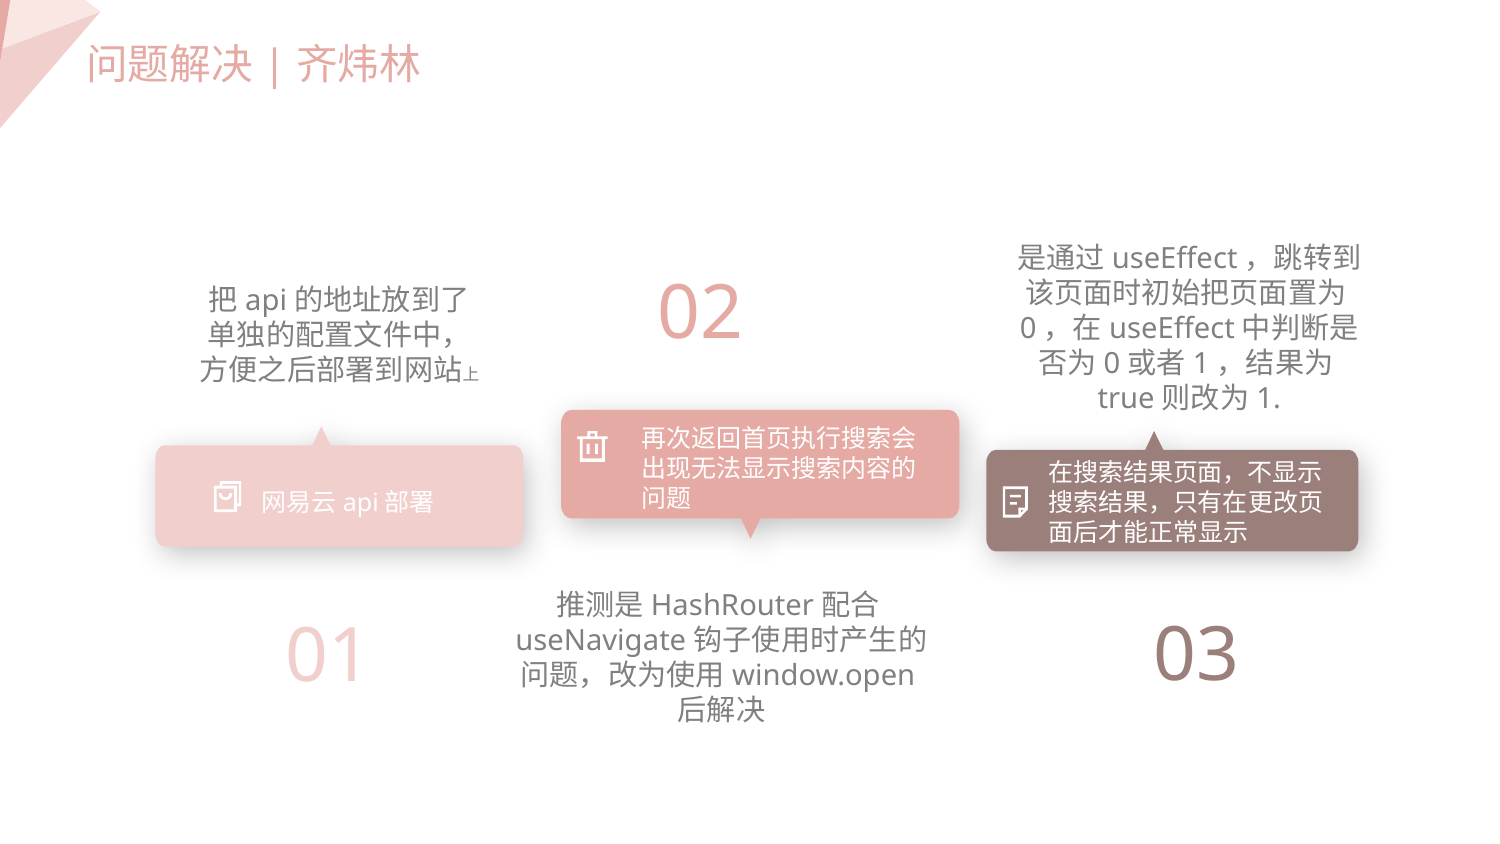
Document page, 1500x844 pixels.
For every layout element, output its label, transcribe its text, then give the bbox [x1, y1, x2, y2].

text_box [1002, 486, 1029, 518]
text_box 网易云api部署 [247, 479, 450, 524]
text_box 在搜索结果页面，不显示搜索结果，只有在更改页面后才能正常显示 [1033, 448, 1345, 554]
text_box [984, 428, 1361, 554]
text_box [739, 521, 762, 541]
text_box 推测是HashRouter配合useNavigate钩子使用时产生的问题，改为使用window.open后解决 [513, 586, 929, 727]
text_box 问题解决|齐炜林 [104, 30, 437, 95]
text_box 再次返回首页执行搜索会出现无法显示搜索内容的问题 [626, 415, 937, 521]
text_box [0, 0, 101, 131]
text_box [213, 480, 242, 513]
text_box 02 [643, 256, 759, 362]
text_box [576, 430, 608, 463]
text_box 01 [270, 598, 386, 704]
text_box 是通过useEffect，跳转到该页面时初始把页面置为0，在useEffect中判断是否为0或者1，结果为true则改为1. [1016, 239, 1363, 415]
text_box [558, 407, 962, 521]
text_box 把api的地址放到了单独的配置文件中，方便之后部署到网站上 [196, 280, 482, 386]
text_box 03 [1139, 598, 1255, 704]
text_box [153, 424, 526, 549]
